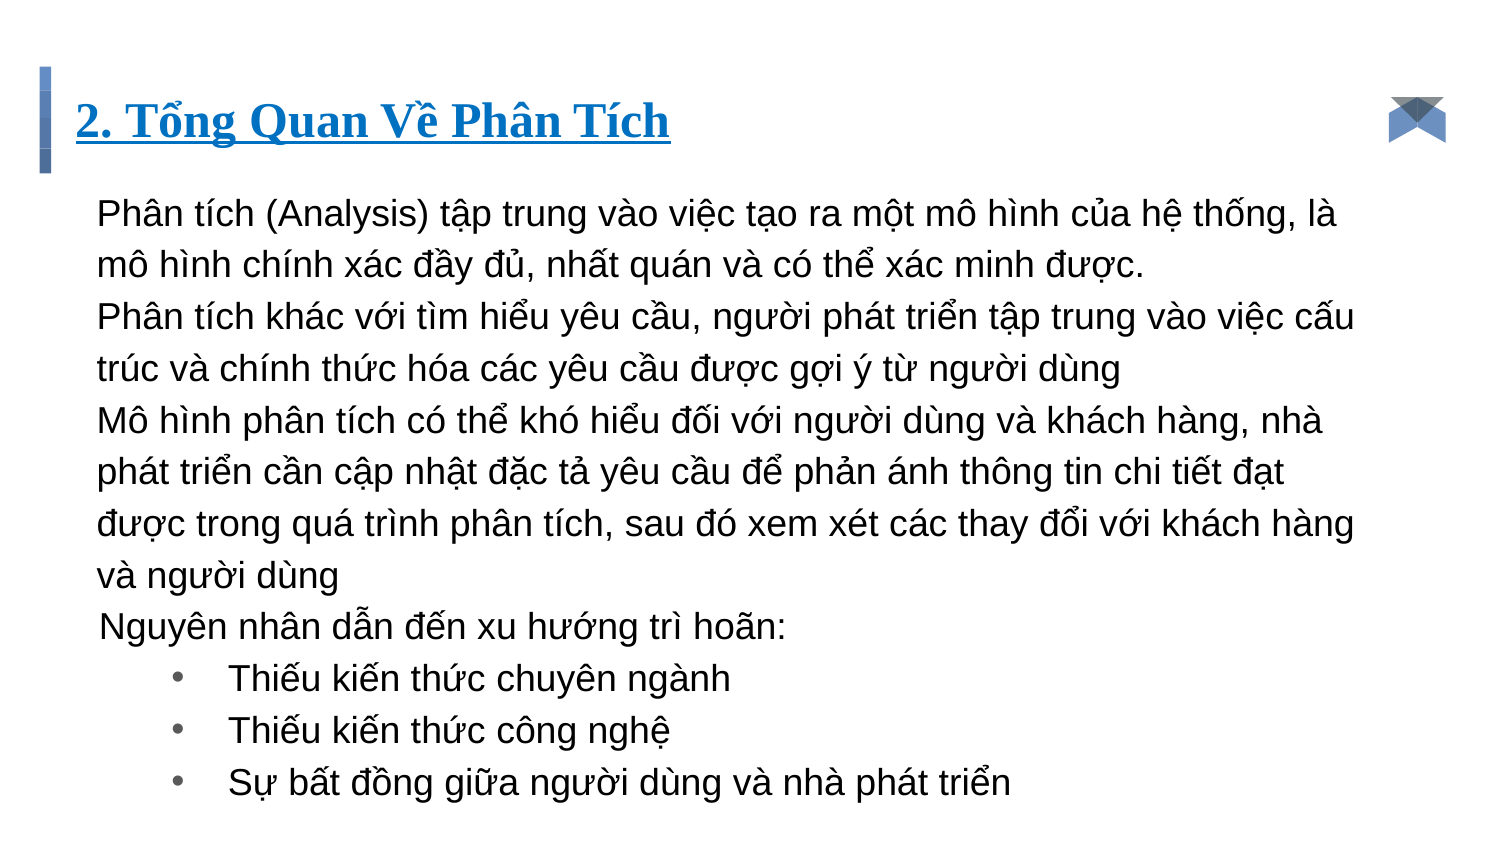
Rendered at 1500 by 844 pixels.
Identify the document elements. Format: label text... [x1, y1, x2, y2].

title 2. Tổng Quan Về Phân Tích [60, 72, 1449, 167]
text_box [1394, 91, 1441, 149]
list Phân tích (Analysis) tập trung vào việc tạo ra một mô hình của hệ thống, là mô hình chính xác đầy đủ, nhất quán và có thể xác minh được. Phân tích khác với tìm hiểu yêu cầu, người phát triển tập trung vào việc cấu trúc và chính thức hóa các yêu cầu được gợi ý từ người dùng Mô hình phân tích có thể khó hiểu đối với người dùng và khách hàng, nhà phát triển cần cập nhật đặc tả yêu cầu để phản ánh thông tin chi tiết đạt được trong quá trình phân tích, sau đó xem xét các thay đổi với khách hàng và người dùng Nguyên nhân dẫn đến xu hướng trì hoãn: Thiếu kiến thức chuyên ngành Thiếu kiến thức công nghệ Sự bất đồng giữa người dùng và nhà phát triển [62, 166, 1391, 771]
